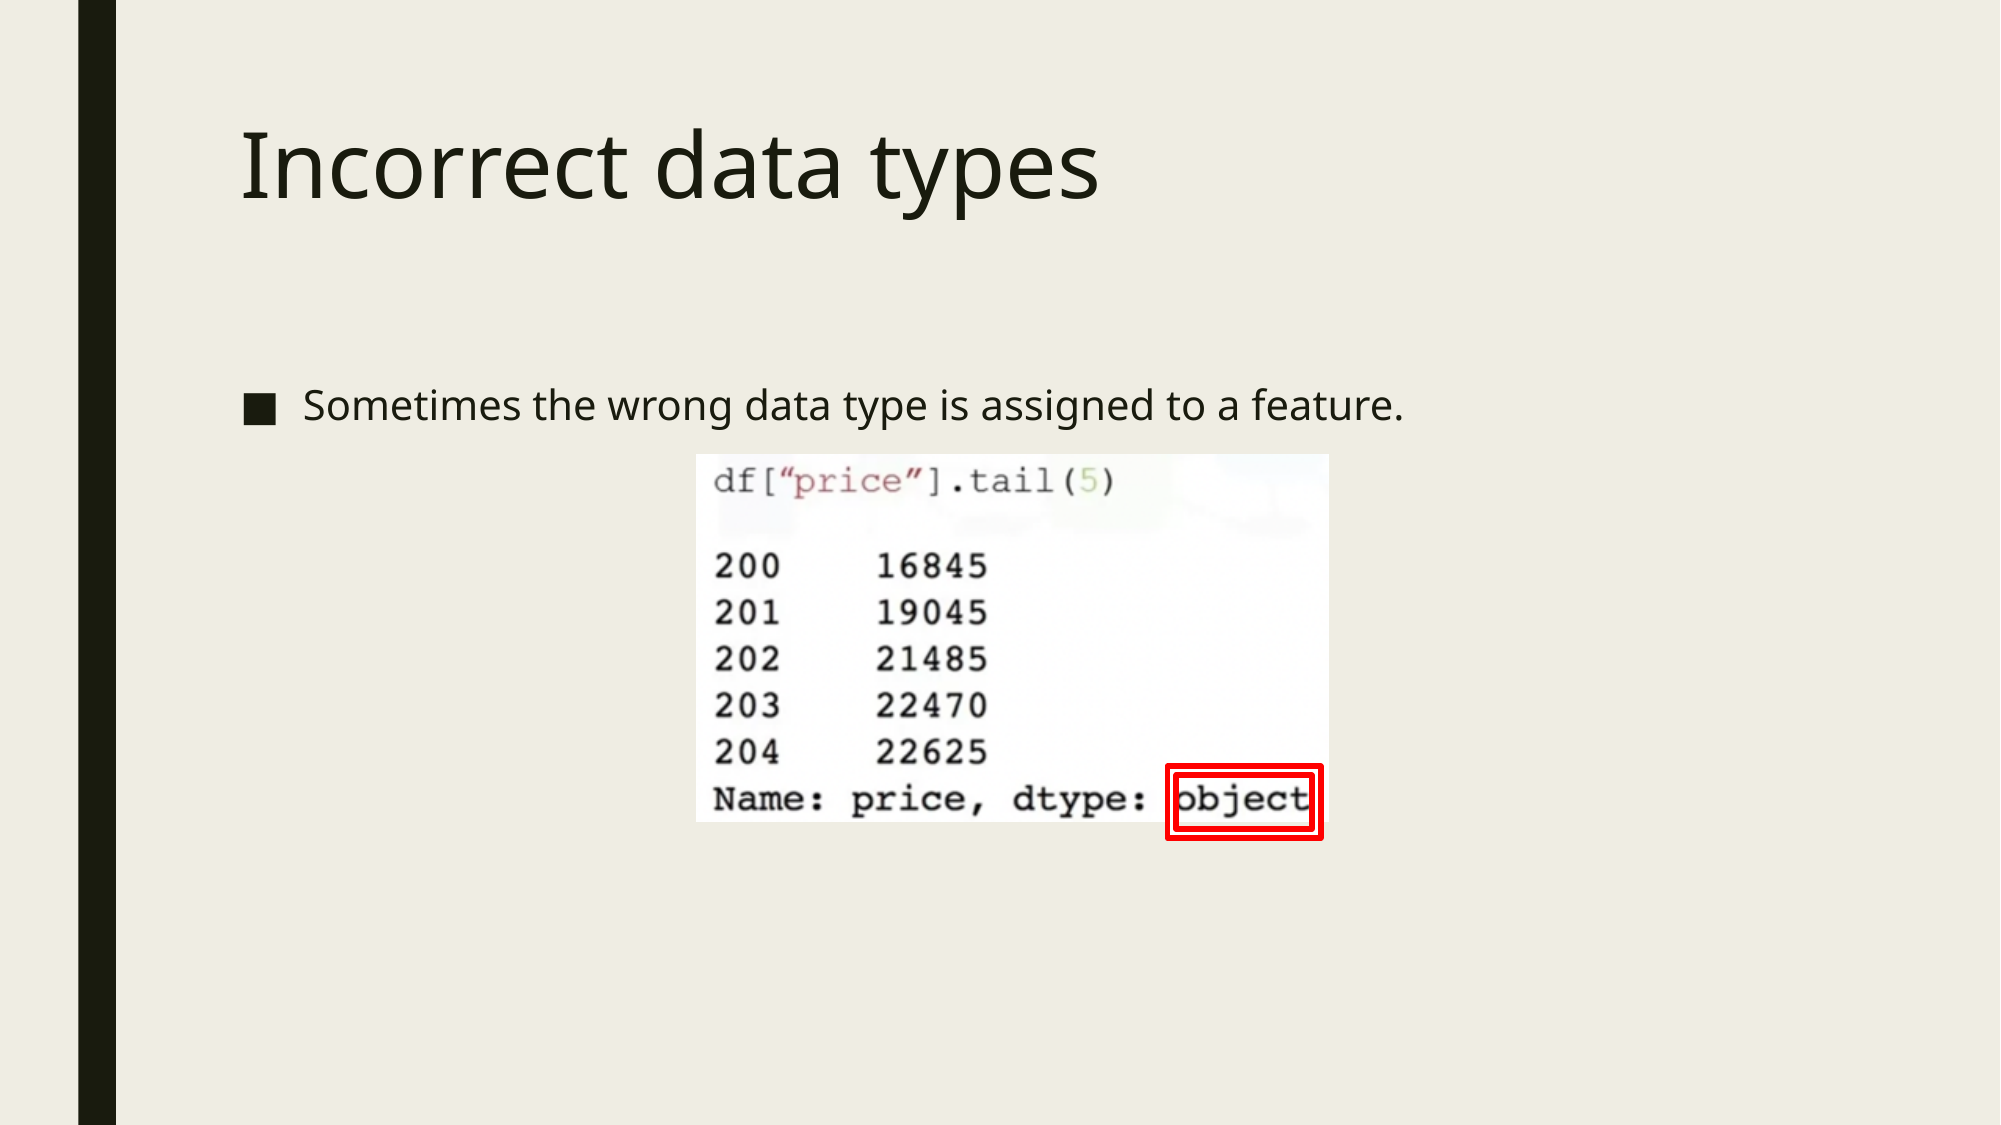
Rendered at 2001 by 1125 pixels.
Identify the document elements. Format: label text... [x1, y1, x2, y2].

text_box [1165, 823, 1324, 841]
list Sometimes the wrong data type is assigned to a feature. [225, 375, 1800, 963]
title Incorrect data types [225, 112, 1800, 357]
picture [696, 454, 1329, 823]
